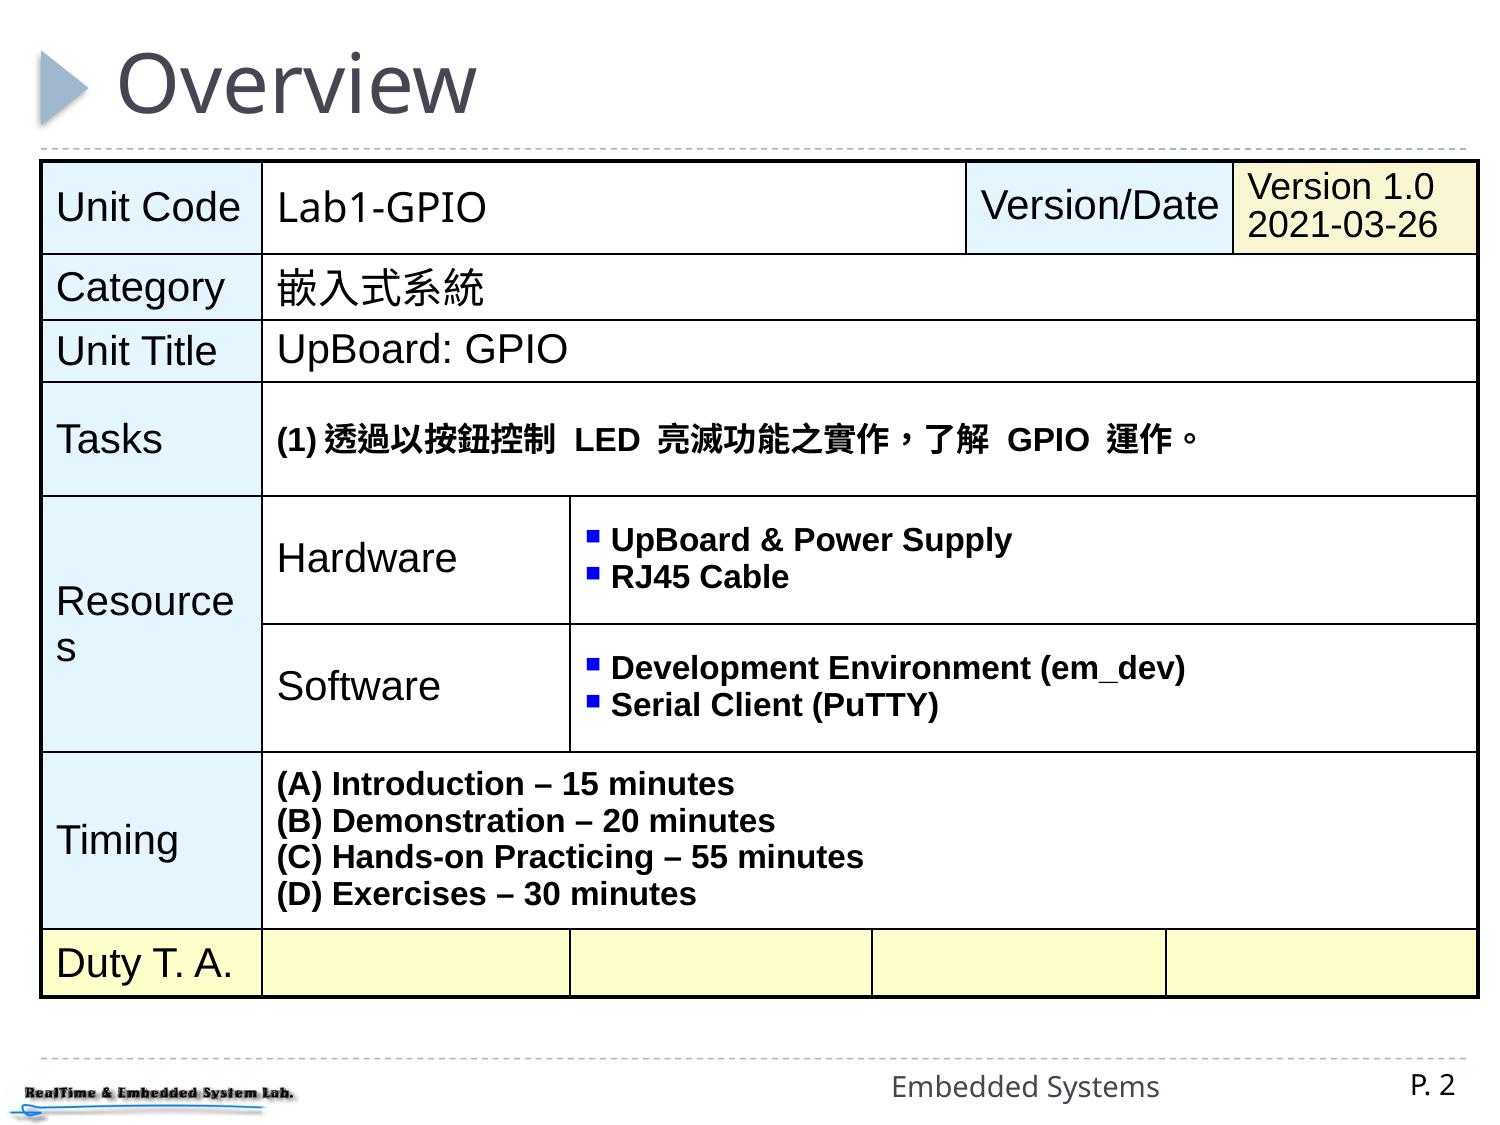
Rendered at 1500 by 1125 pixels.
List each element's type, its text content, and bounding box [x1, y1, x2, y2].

table_header Lab1-GPIO [263, 163, 965, 253]
table_cell Software [263, 625, 569, 751]
table_header Unit Code [43, 163, 261, 253]
table_cell UpBoard: GPIO [263, 321, 1476, 381]
table_cell Resources [43, 497, 261, 751]
table_cell Duty T. A. [43, 930, 261, 995]
table_cell Timing [43, 753, 261, 928]
title Overview [100, 24, 1471, 138]
table_cell Development Environment (em_dev) Serial Client (PuTTY) [571, 625, 1476, 751]
table_cell Hardware [263, 497, 569, 623]
table_cell UpBoard & Power Supply RJ45 Cable [571, 497, 1476, 623]
footer Embedded Systems [322, 1060, 1176, 1121]
table_cell Unit Title [43, 321, 261, 381]
table_cell 嵌入式系統 [263, 255, 1476, 319]
table_cell [263, 930, 569, 995]
table_header Version 1.0 2021-03-26 [1234, 163, 1476, 253]
table_cell [873, 930, 1165, 995]
table_cell Category [43, 255, 261, 319]
table_cell (A) Introduction – 15 minutes (B) Demonstration – 20 minutes (C) Hands-on Practicing – 55 minutes (D) Exercises – 30 minutes [263, 753, 1476, 928]
table_cell (1)透過以按鈕控制 LED 亮滅功能之實作，了解 GPIO 運作。 [263, 383, 1476, 495]
table_header Version/Date [967, 163, 1232, 253]
table_cell [571, 930, 871, 995]
table_cell Tasks [43, 383, 261, 495]
picture [0, 1081, 301, 1125]
table_cell [1167, 930, 1476, 995]
slide_number [301, 1059, 1164, 1119]
